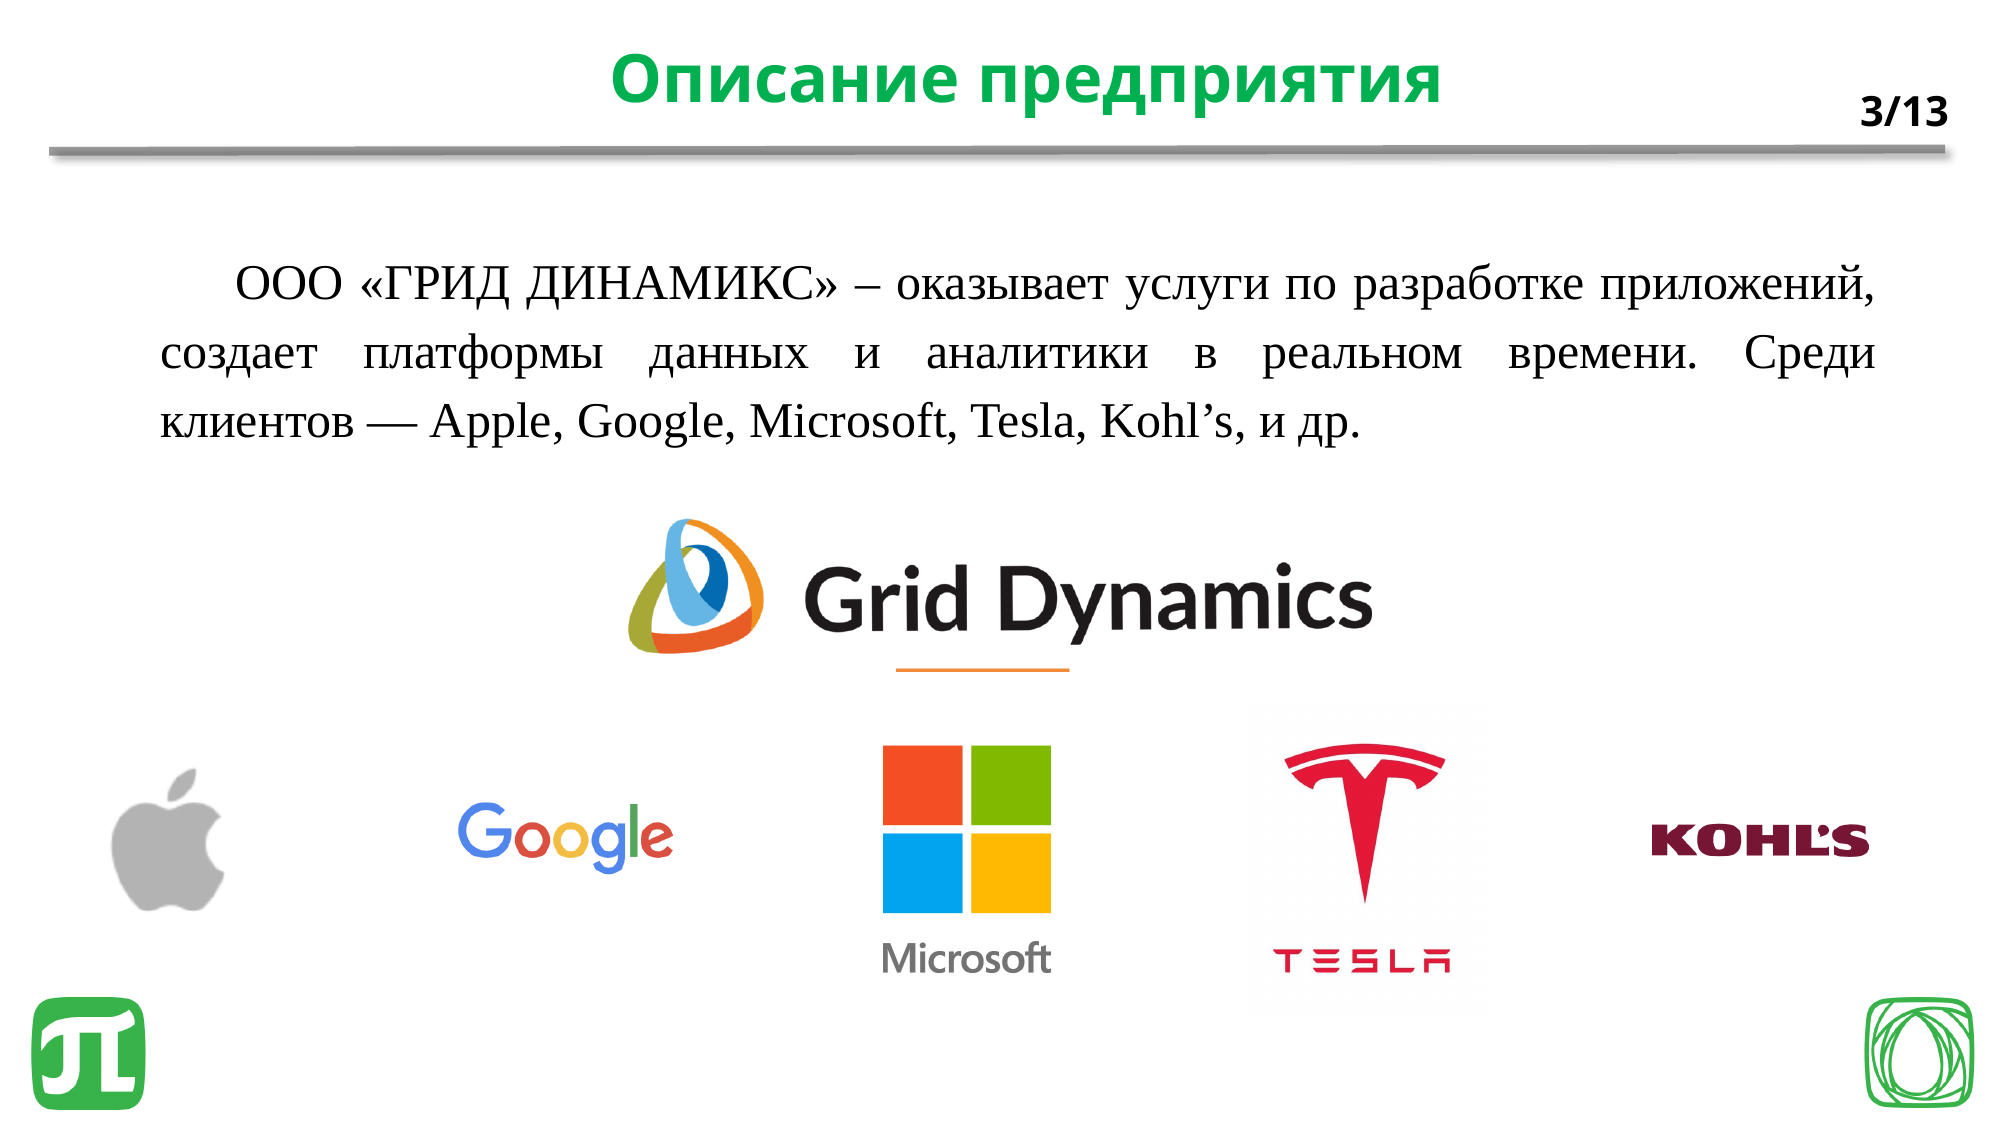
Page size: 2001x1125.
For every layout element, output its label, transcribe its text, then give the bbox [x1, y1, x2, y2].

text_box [48, 148, 1946, 152]
picture [1863, 997, 1975, 1108]
text_box Описание предприятия [54, 0, 2000, 145]
picture [31, 997, 146, 1110]
text_box 3/13 [1808, 65, 2000, 154]
text_box ООО «ГРИД ДИНАМИКС» – оказывает услуги по разработке приложений, создает платформы данных и аналитики в реальном времени. Среди клиентов — Apple, Google, Microsoft, Tesla, Kohl’s, и др. [145, 232, 1893, 505]
picture [71, 517, 1905, 1020]
